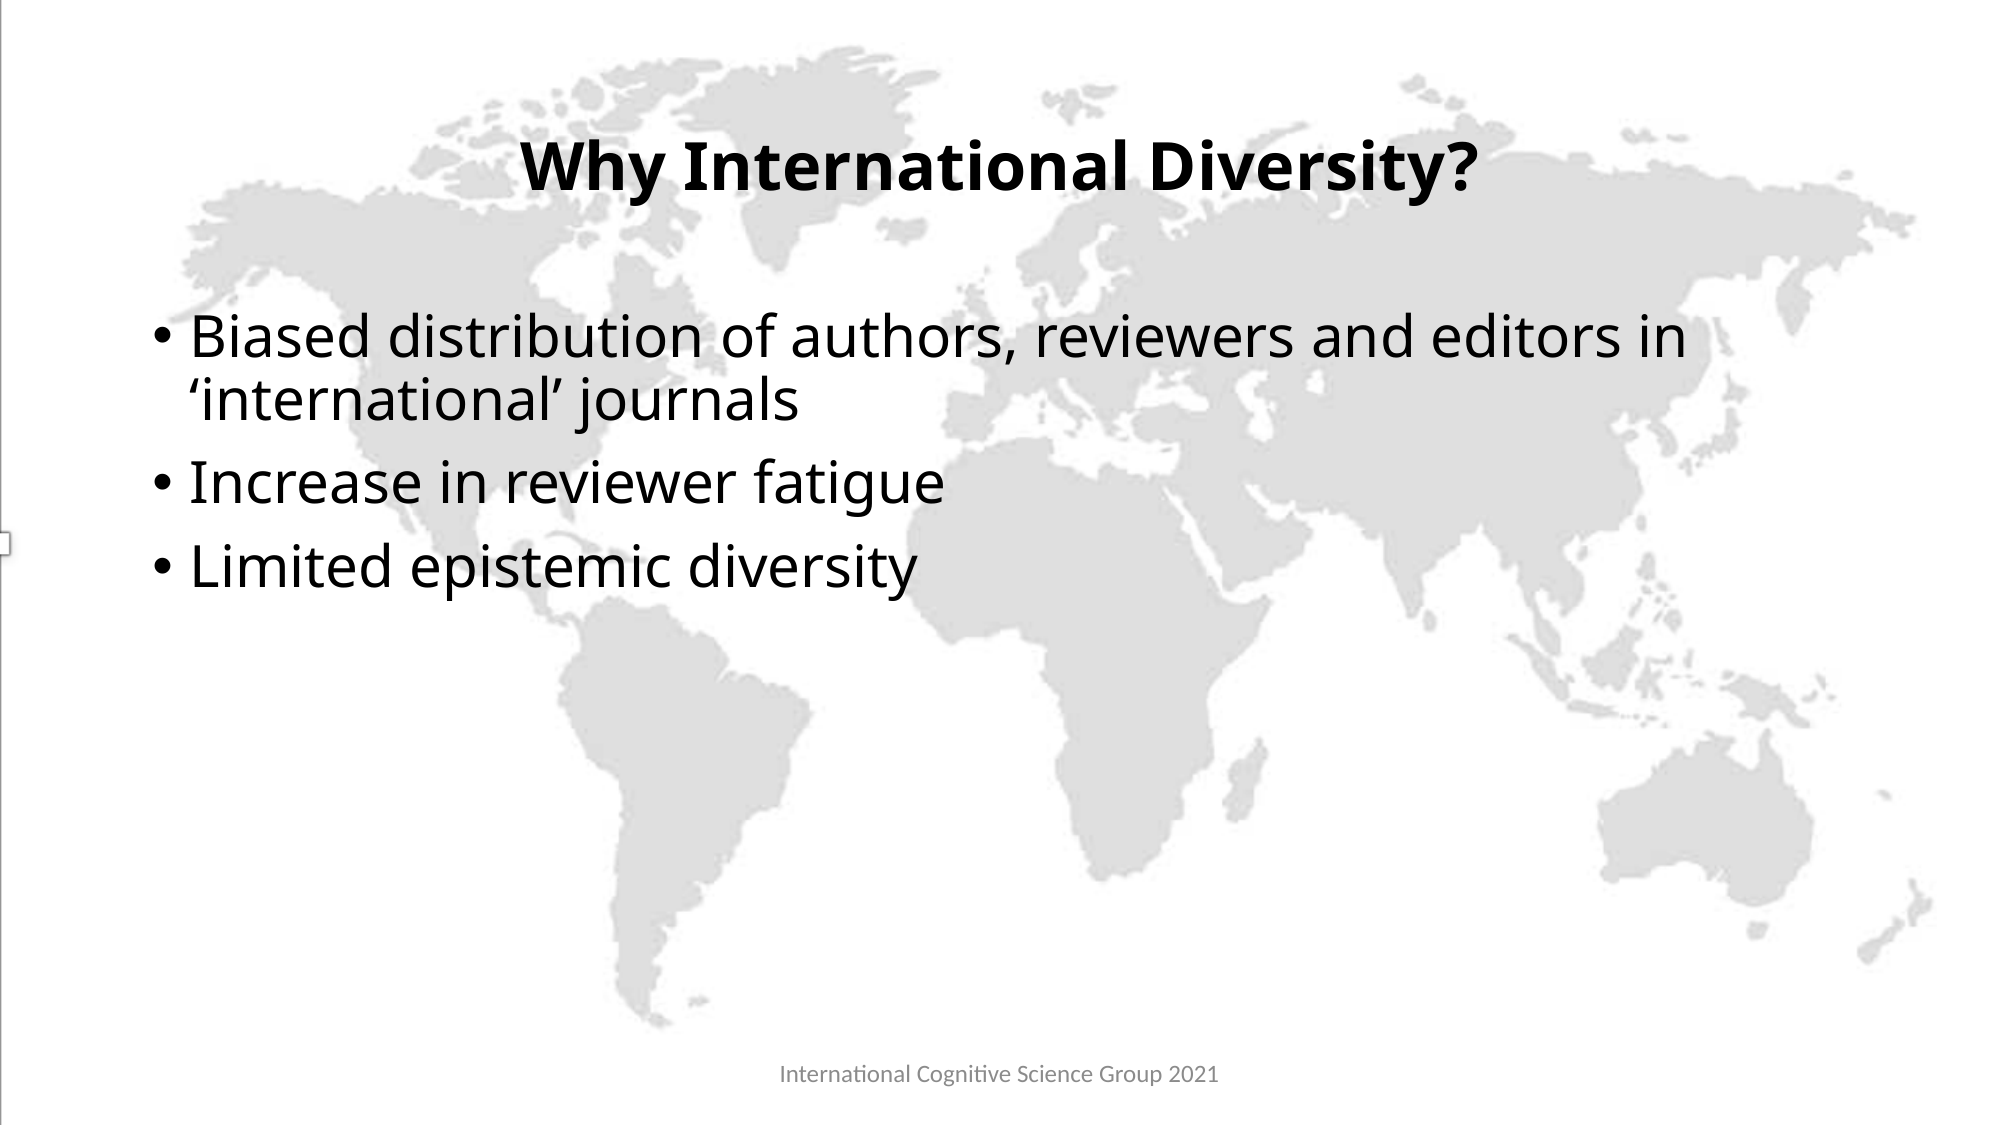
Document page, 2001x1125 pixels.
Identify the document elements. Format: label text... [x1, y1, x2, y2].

picture [0, 0, 2001, 1125]
list Biased distribution of authors, reviewers and editors in ‘international’ journals Increase in reviewer fatigue Limited epistemic diversity [137, 299, 1863, 1014]
footer International Cognitive Science Group 2021 [662, 1042, 1338, 1103]
title Why International Diversity? [137, 59, 1863, 278]
